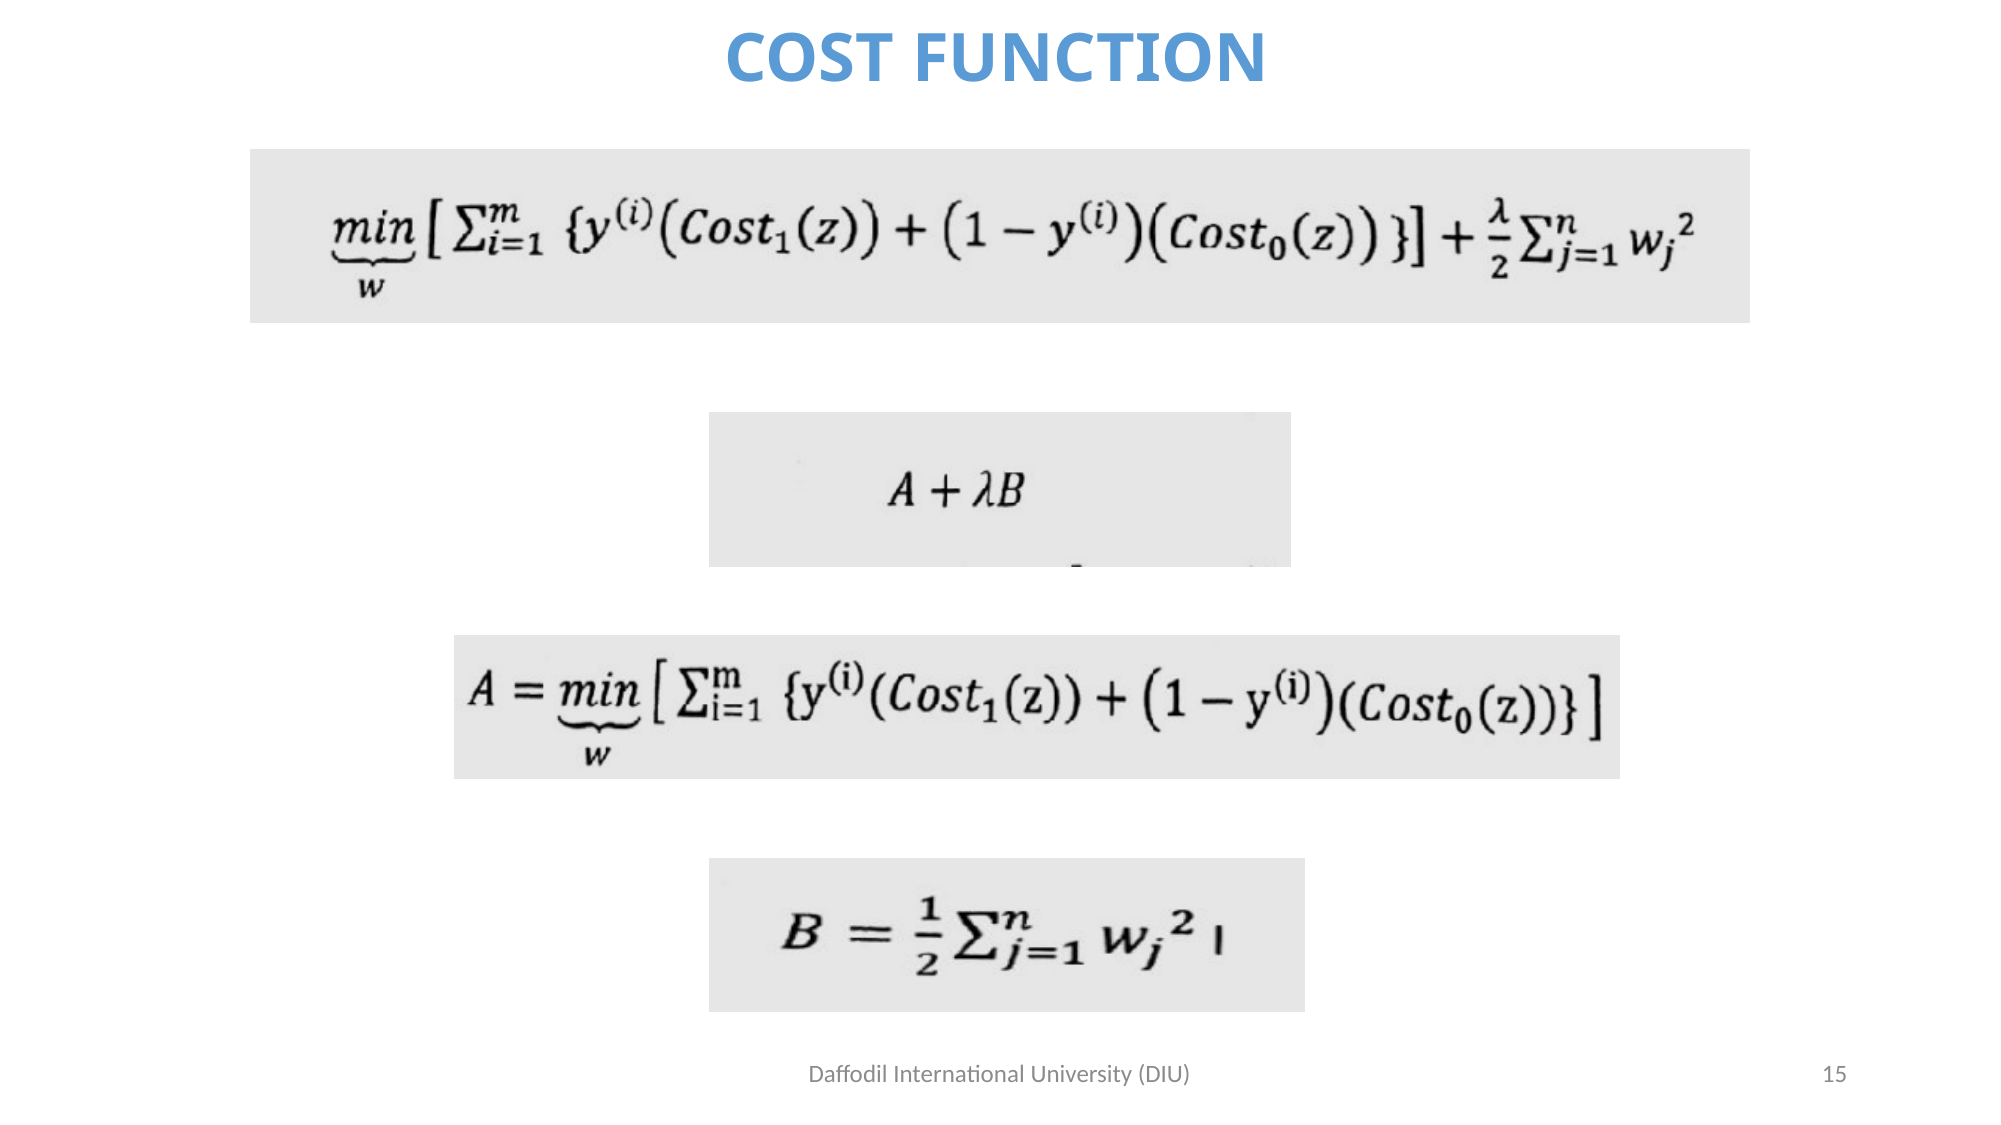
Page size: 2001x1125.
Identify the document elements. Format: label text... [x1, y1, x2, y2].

slide_number 15 [1412, 1042, 1863, 1103]
picture [709, 858, 1305, 1012]
picture [250, 149, 1750, 323]
footer Daffodil International University (DIU) [662, 1042, 1338, 1103]
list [709, 412, 1291, 568]
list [454, 635, 1620, 779]
title COST FUNCTION [709, 15, 1291, 105]
